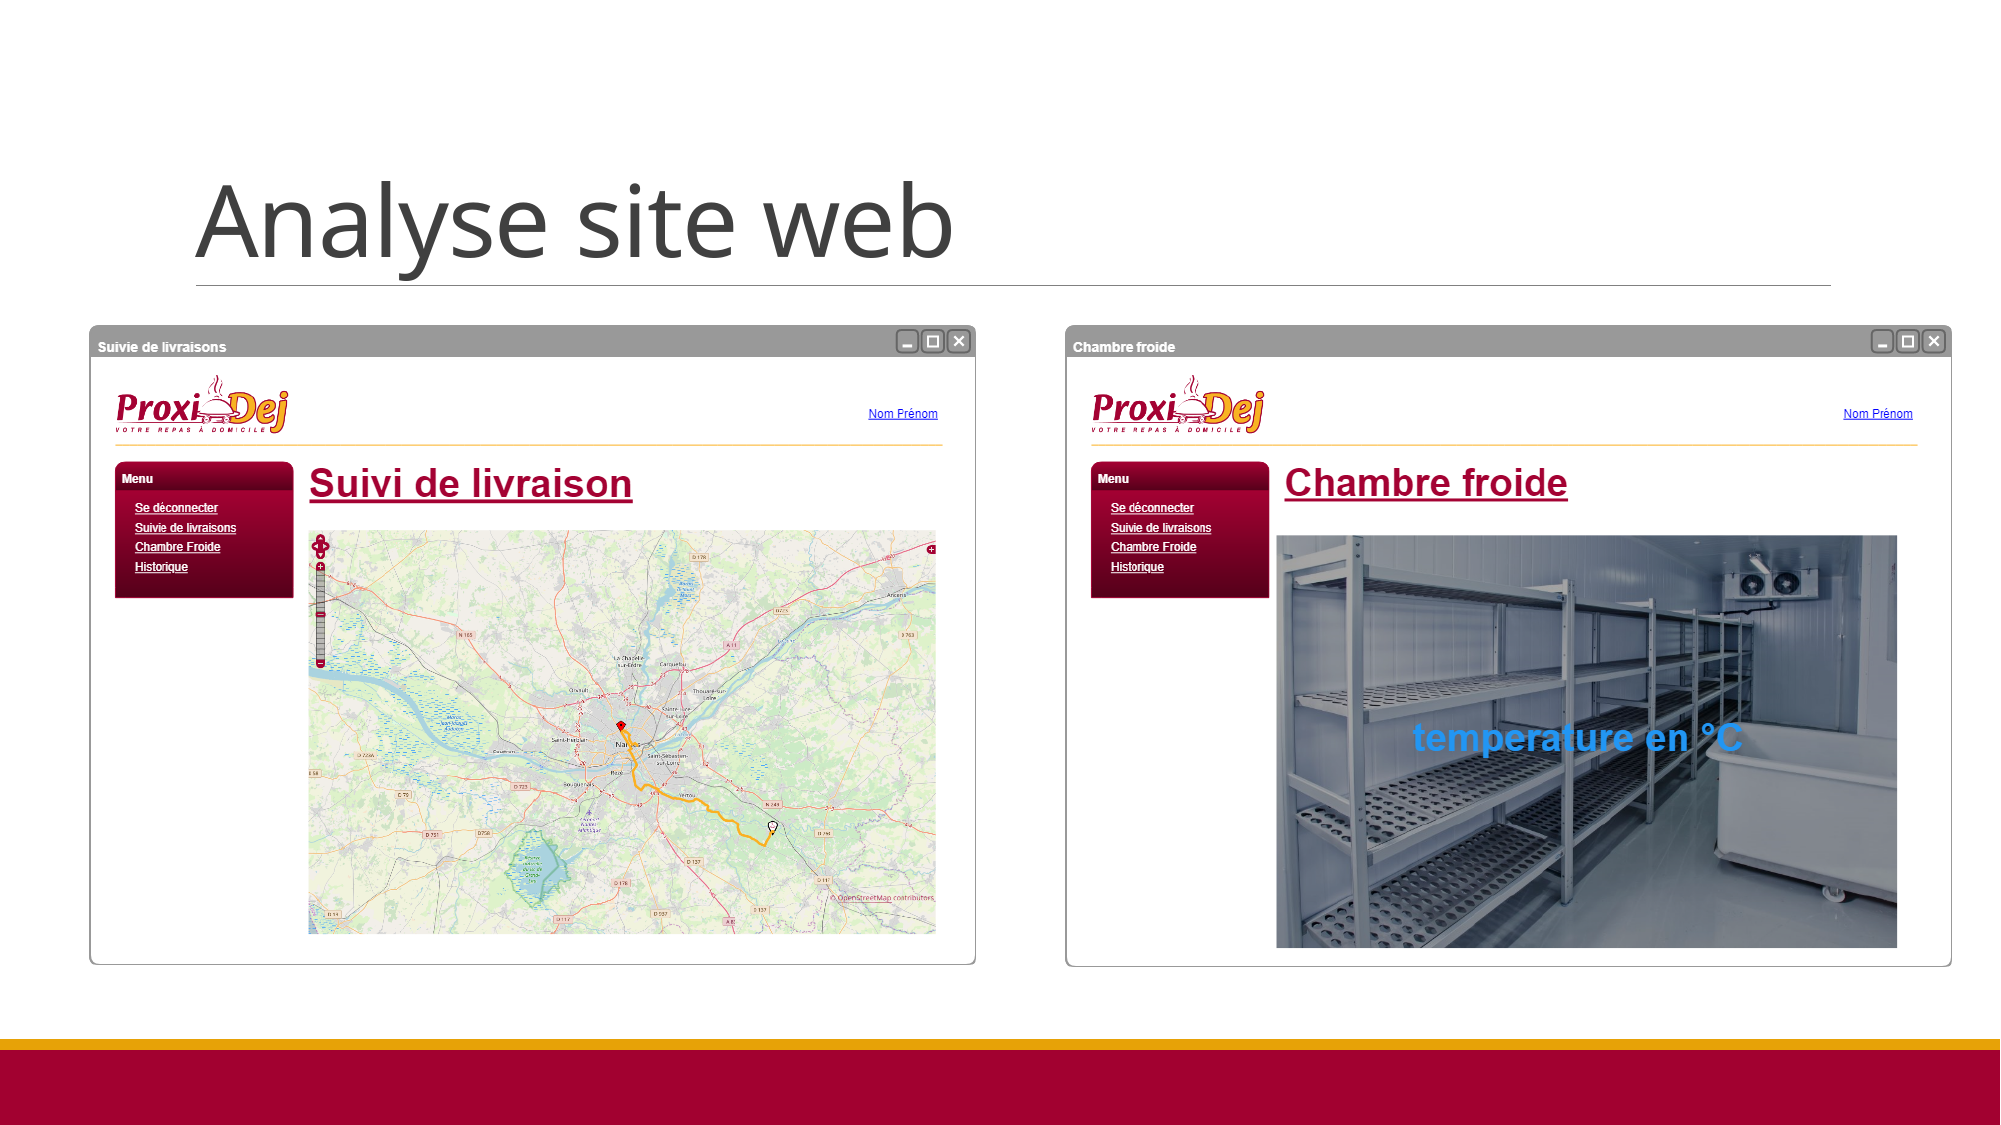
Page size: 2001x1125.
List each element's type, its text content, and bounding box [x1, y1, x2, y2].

picture [1064, 324, 1953, 967]
title Analyse site web [180, 47, 1830, 285]
picture [89, 324, 977, 966]
